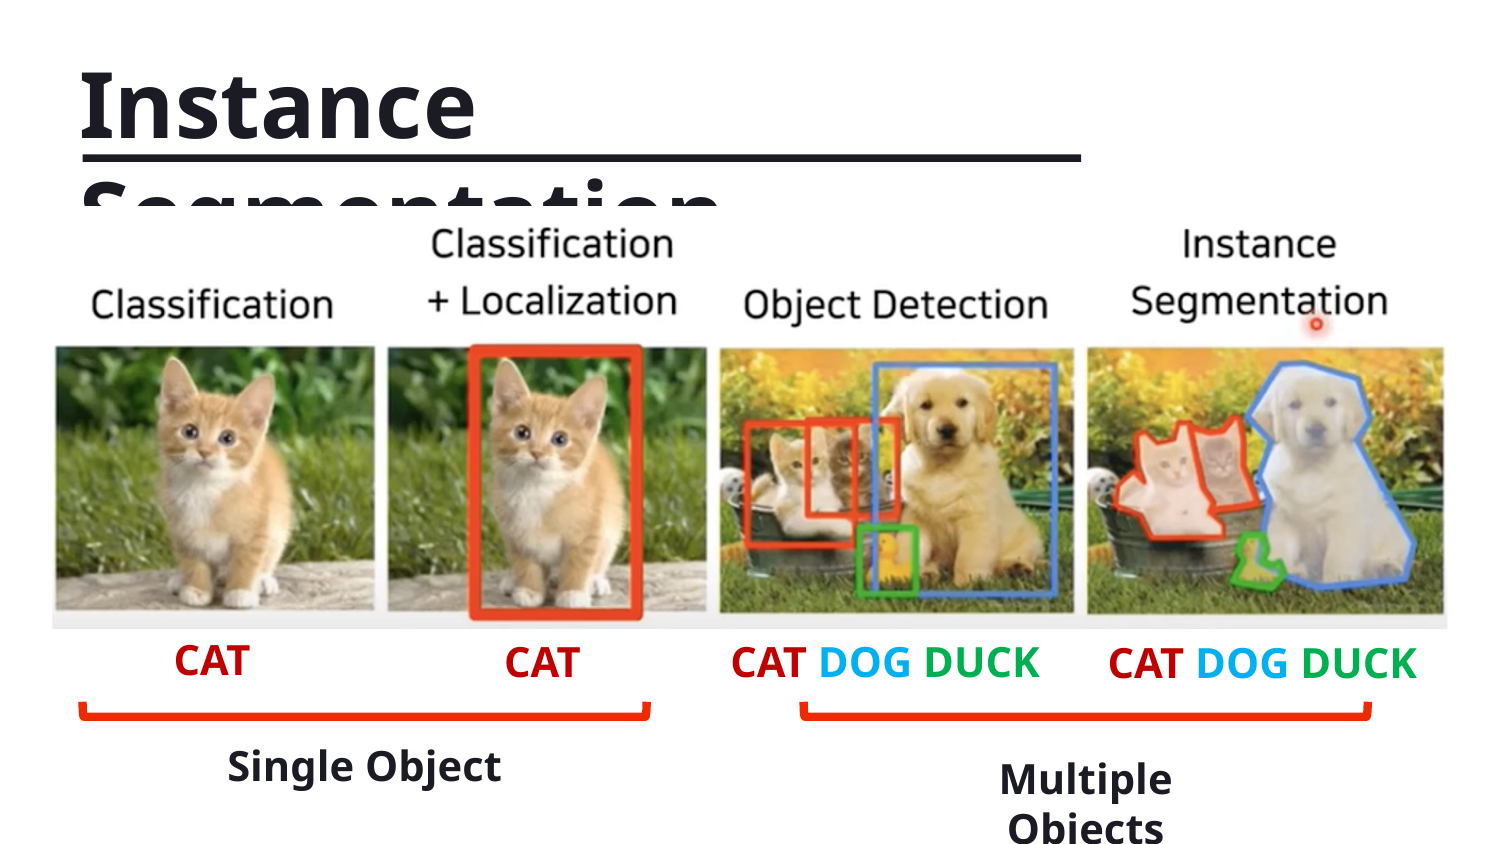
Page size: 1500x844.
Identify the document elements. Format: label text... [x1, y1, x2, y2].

text_box [80, 152, 1083, 164]
text_box CAT DOG DUCK [708, 638, 1062, 694]
text_box CAT DOG DUCK [1085, 638, 1440, 695]
text_box Instance Segmentation [64, 39, 1138, 204]
text_box Multiple Objects [915, 745, 1256, 844]
text_box [81, 701, 648, 718]
text_box [802, 701, 1369, 718]
text_box Single Object [194, 732, 535, 798]
text_box CAT [130, 638, 294, 692]
text_box CAT [461, 638, 624, 694]
picture [52, 205, 1448, 629]
